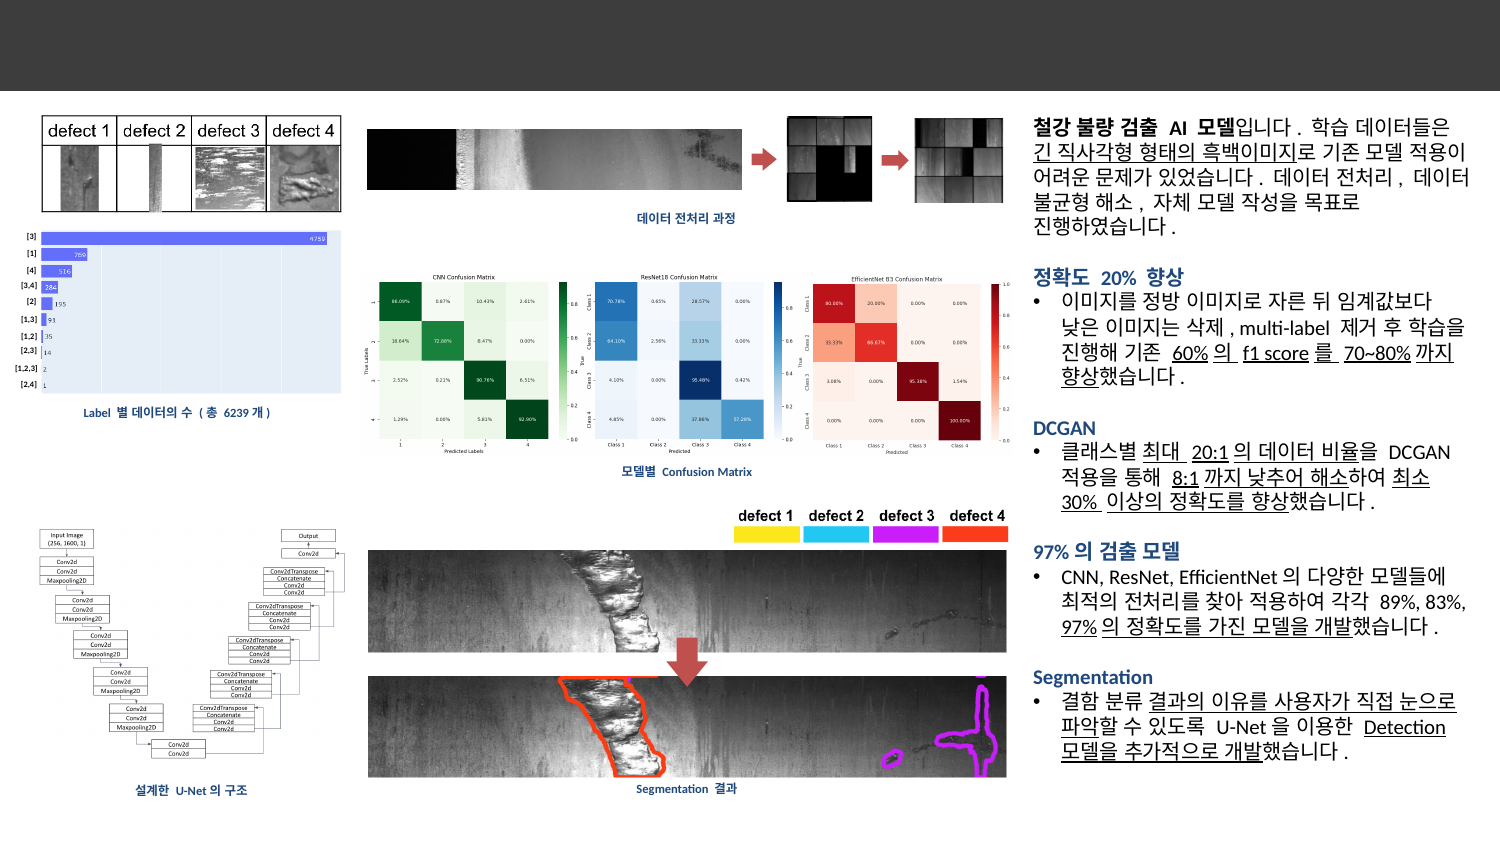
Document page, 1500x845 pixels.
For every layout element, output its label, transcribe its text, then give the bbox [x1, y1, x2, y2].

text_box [361, 504, 1013, 803]
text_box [361, 271, 1013, 486]
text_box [367, 116, 1004, 233]
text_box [3, 112, 343, 424]
text_box 철강 불량 검출 AI 모델입니다. 학습 데이터들은 긴 직사각형 형태의 흑백이미지로 기존 모델 적용이 어려운 문제가 있었습니다. 데이터 전처리, 데이터 불균형 해소, 자체 모델 작성을 목표로 진행하였습니다. 정확도 20% 향상 이미지를 정방 이미지로 자른 뒤 임계값보다 낮은 이미지는 삭제, multi-label 제거 후 학습을 진행해 기존 60%의 f1 score를 70~80%까지 향상했습니다. DCGAN 클래스별 최대 20:1의 데이터 비율을 DCGAN 적용을 통해 8:1까지 낮추어 해소하여 최소 30% 이상의 정확도를 향상했습니다. 97%의 검출 모델 CNN, ResNet, EfficientNet의 다양한 모델들에 최적의 전처리를 찾아 적용하여 각각 89%, 83%, 97%의 정확도를 가진 모델을 개발했습니다. Segmentation 결함 분류 결과의 이유를 사용자가 직접 눈으로 파악할 수 있도록 U-Net을 이용한 Detection 모델을 추가적으로 개발했습니다. [1018, 106, 1488, 772]
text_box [34, 524, 348, 807]
